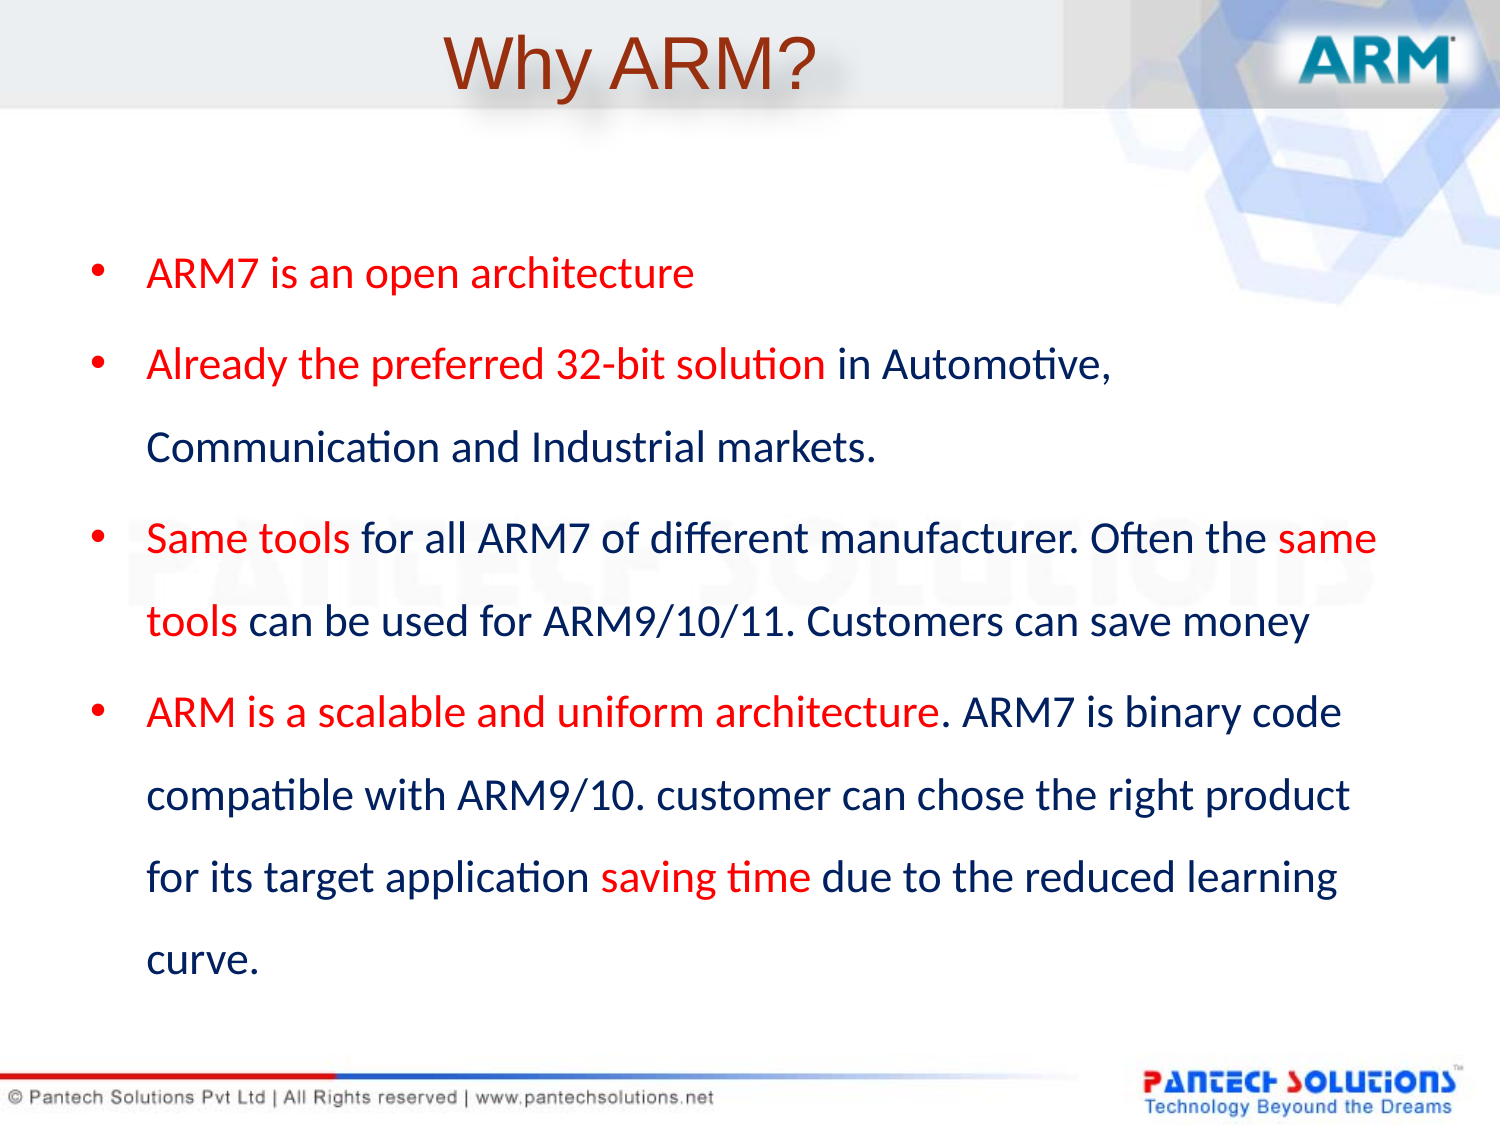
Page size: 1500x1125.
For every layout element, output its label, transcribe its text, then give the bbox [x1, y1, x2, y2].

title Why ARM? [74, 6, 1188, 113]
picture [0, 0, 1500, 1125]
list ARM7 is an open architecture Already the preferred 32-bit solution in Automotive, Communication and Industrial markets. Same tools for all ARM7 of different manufacturer. Often the same tools can be used for ARM9/10/11. Customers can save money ARM is a scalable and uniform architecture. ARM7 is binary code compatible with ARM9/10. customer can chose the right product for its target application saving time due to the reduced learning curve. [75, 207, 1425, 1038]
